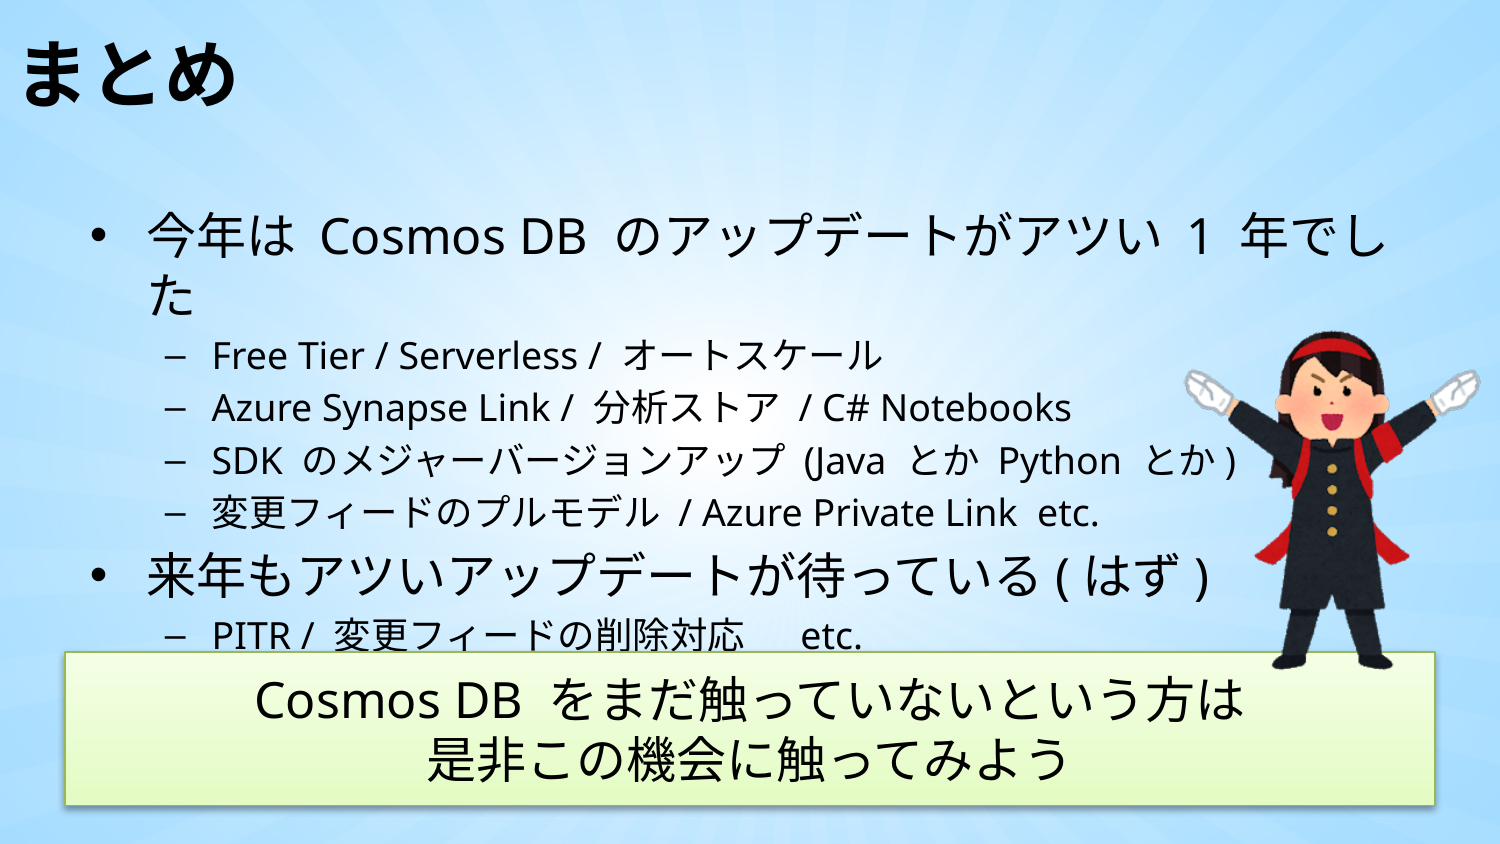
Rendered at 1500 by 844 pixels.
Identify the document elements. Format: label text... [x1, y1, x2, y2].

title まとめ [0, 0, 1500, 146]
list 今年は Cosmos DB のアップデートがアツい 1 年でした Free Tier / Serverless / オートスケール Azure Synapse Link / 分析ストア / C# Notebooks SDK のメジャーバージョンアップ (Java とか Python とか) 変更フィードのプルモデル / Azure Private Link etc. 来年もアツいアップデートが待っている(はず) PITR / 変更フィードの削除対応 etc. [75, 196, 1425, 650]
text_box Cosmos DB をまだ触っていないという方は 是非この機会に触ってみよう [64, 651, 1436, 806]
picture [0, 146, 1500, 844]
